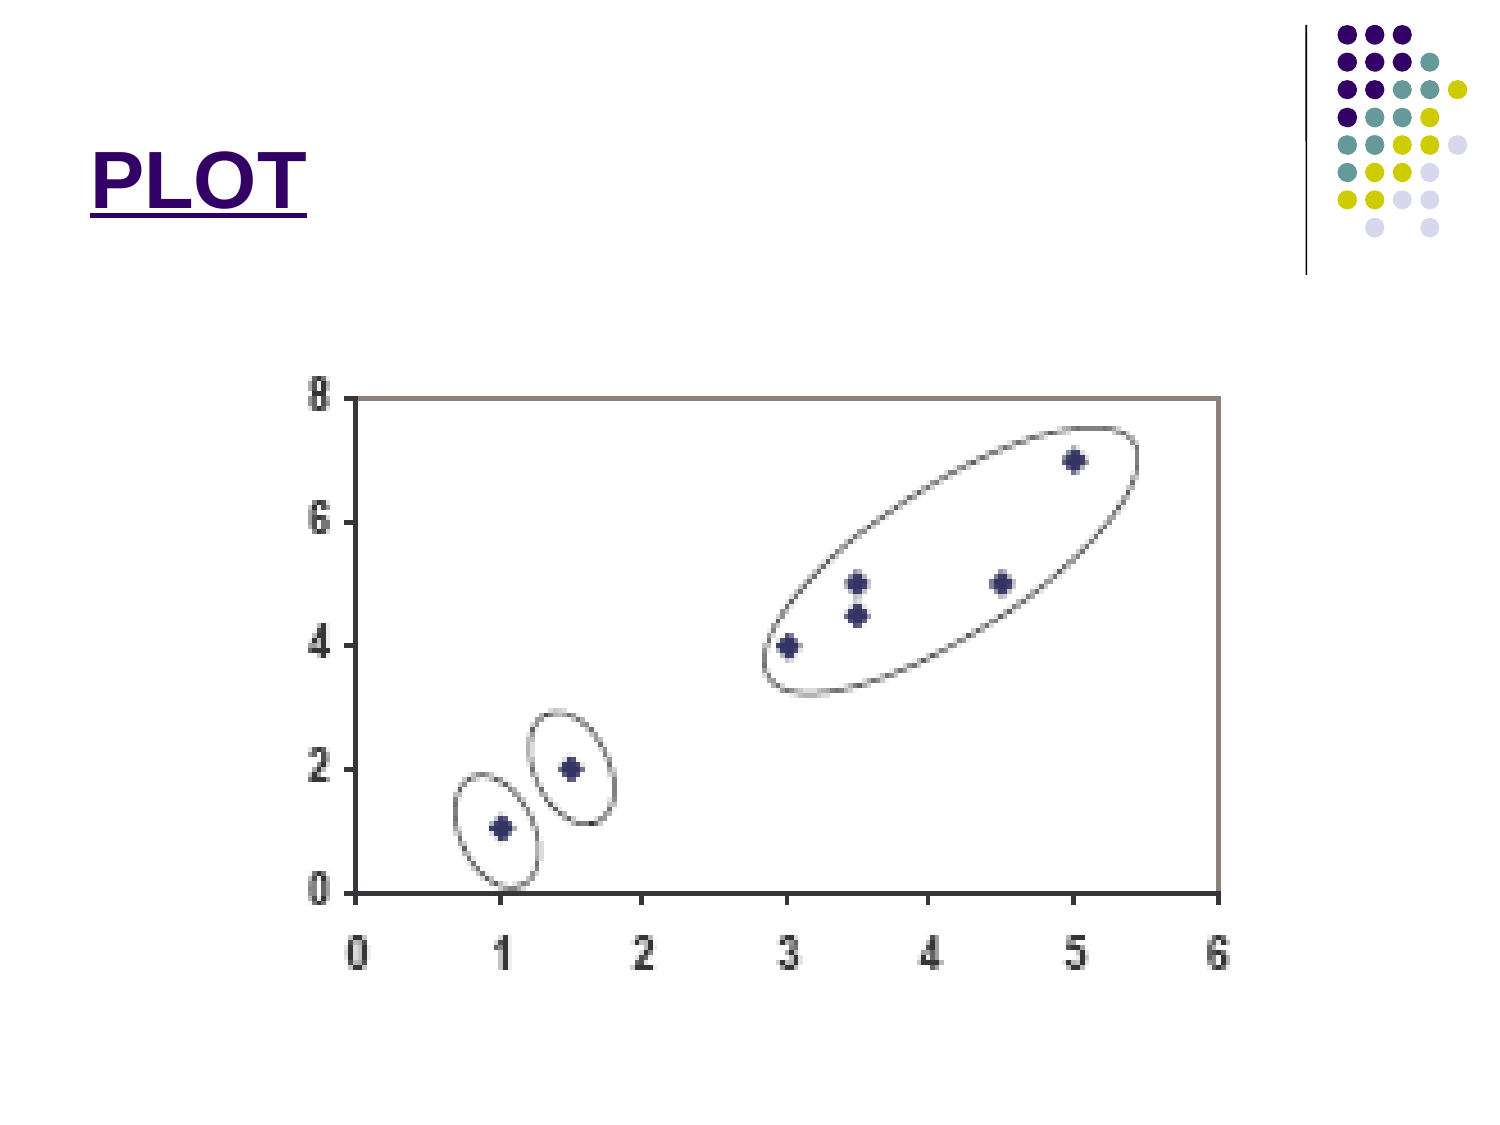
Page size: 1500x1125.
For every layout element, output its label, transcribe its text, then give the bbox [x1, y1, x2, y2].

title PLOT [75, 20, 1313, 233]
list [299, 374, 1238, 976]
